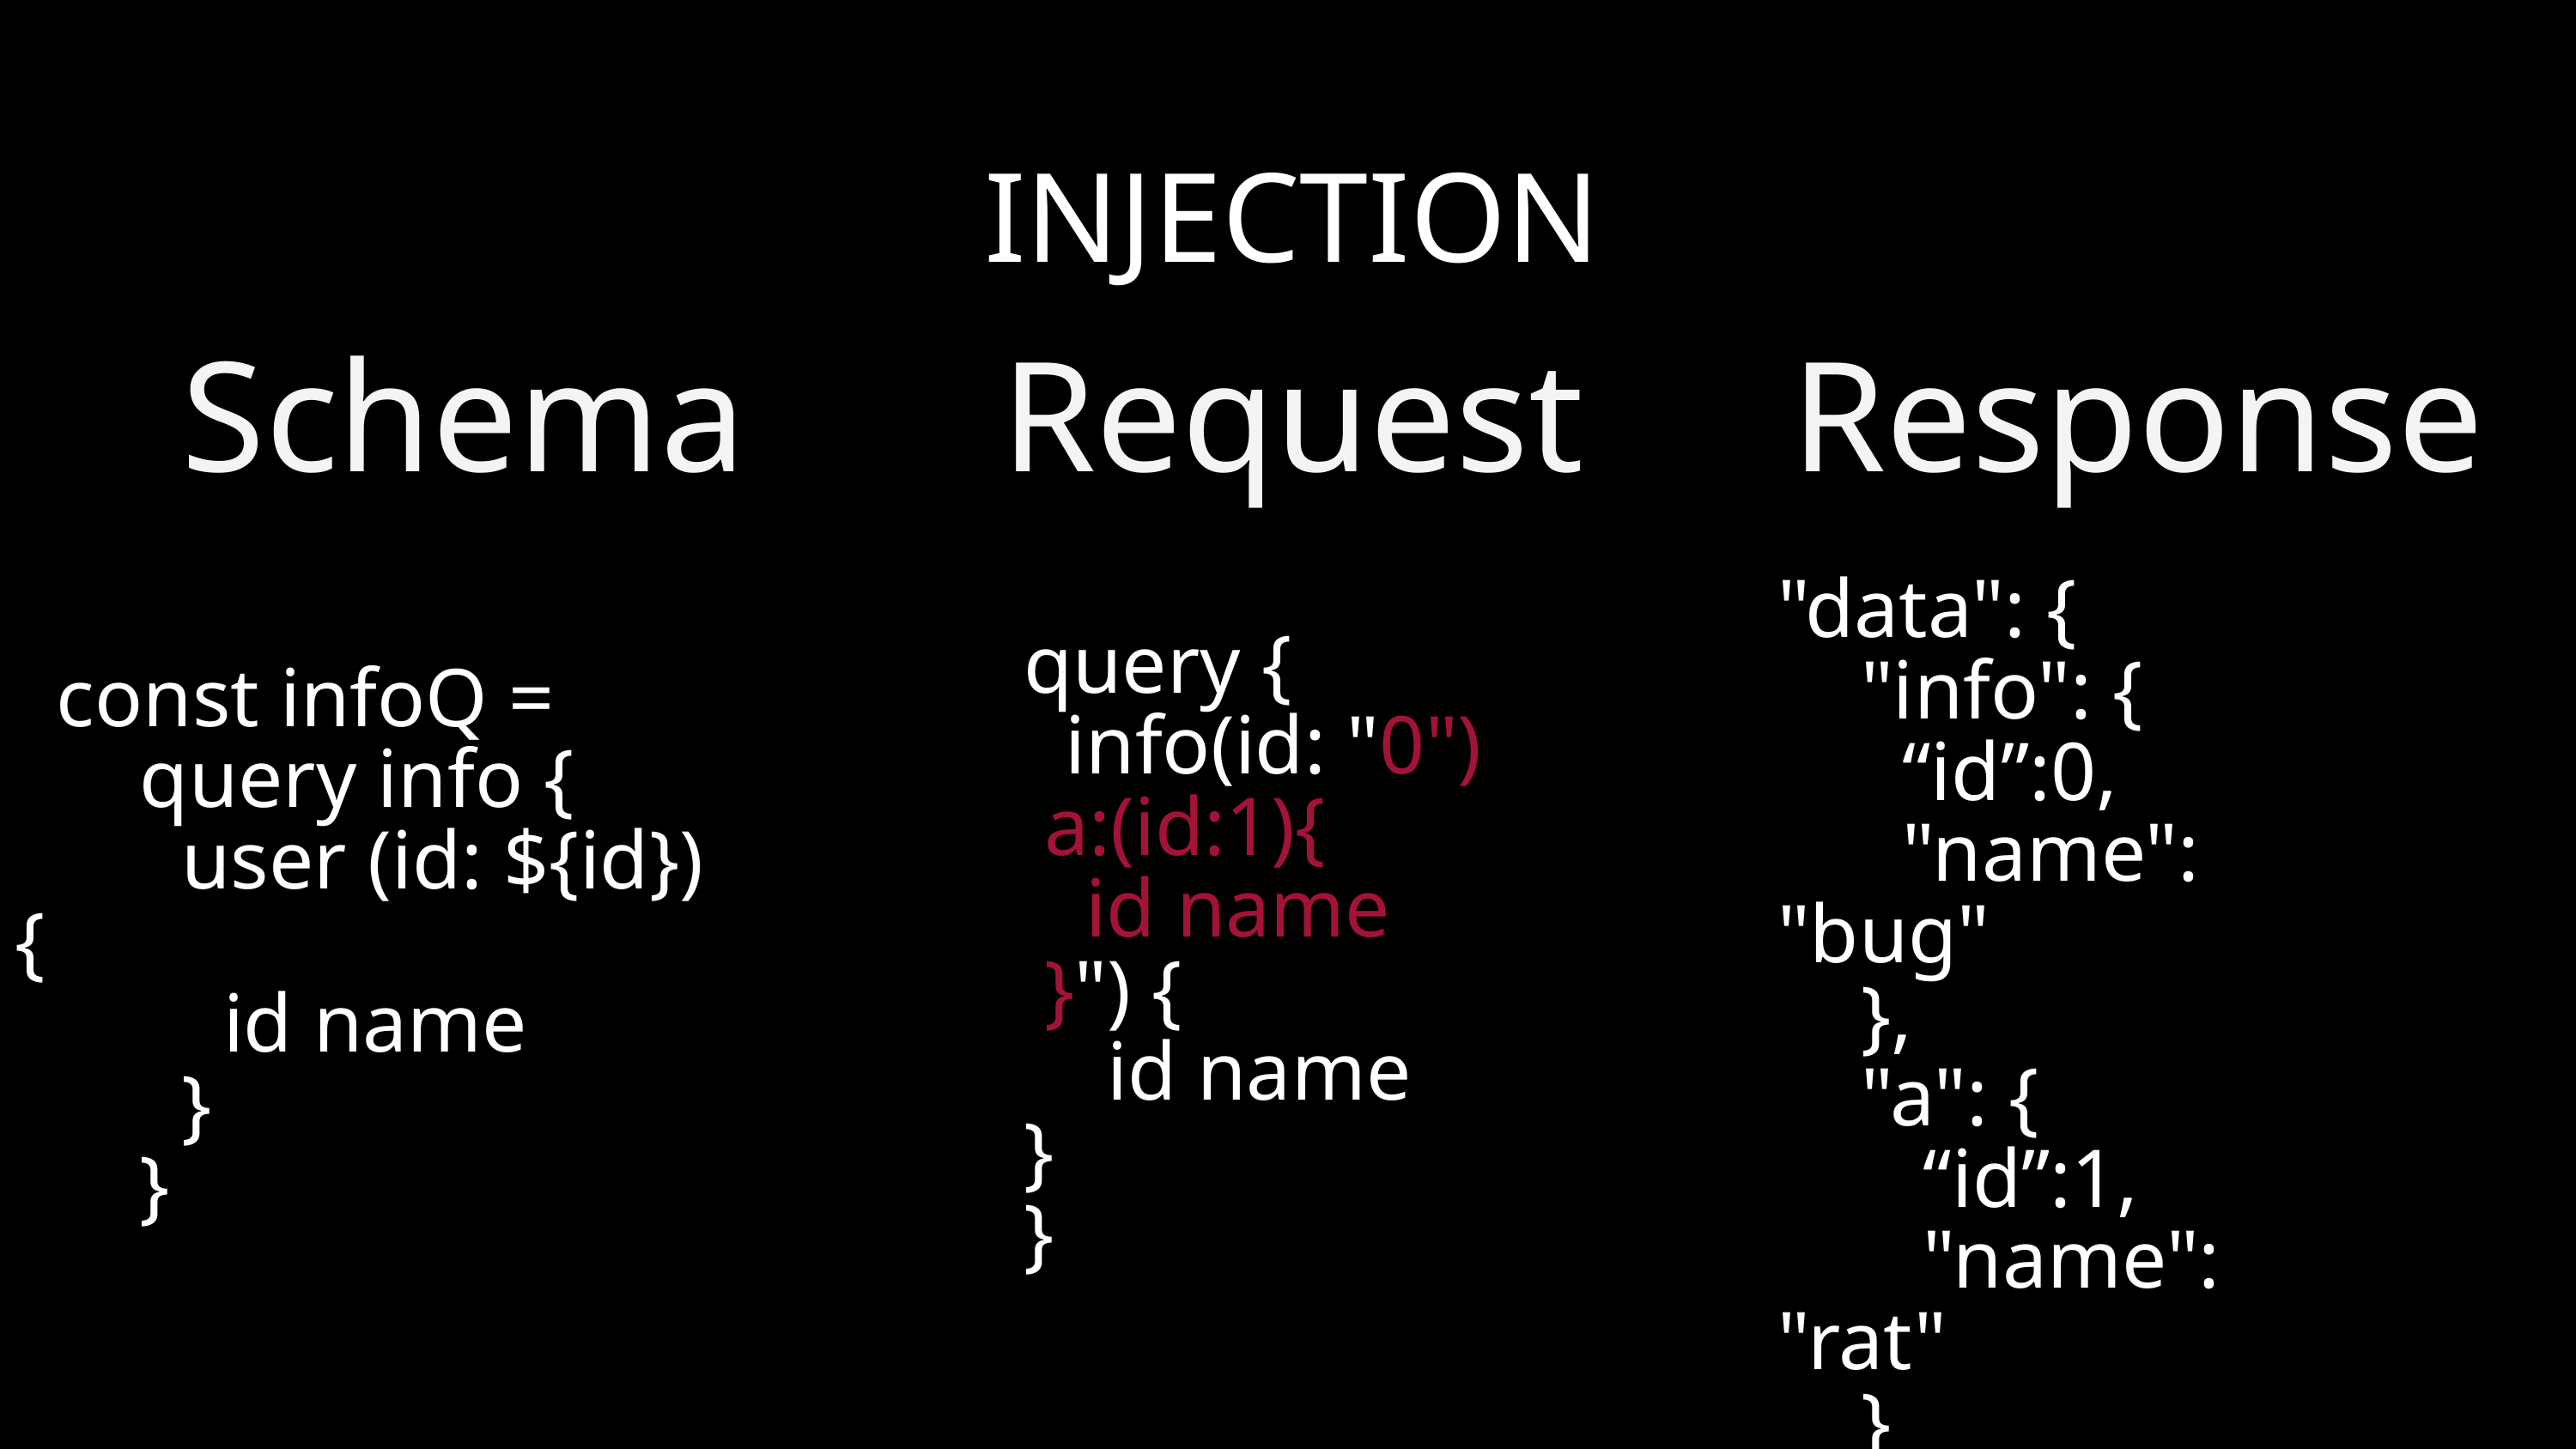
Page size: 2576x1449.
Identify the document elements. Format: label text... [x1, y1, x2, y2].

text_box "data": { "info": { “id”:0, "name": "bug" }, "a": { “id”:1, "name": "rat" } } [1777, 572, 2399, 1449]
text_box const infoQ = query info { user (id: ${id}) { id name } } [15, 660, 751, 1312]
text_box query { info(id: "0") a:(id:1){ id name }") { id name } } [1024, 627, 1505, 1360]
text_box Request [919, 347, 1666, 503]
text_box Response [1747, 347, 2527, 503]
text_box INJECTION [153, 161, 2432, 288]
text_box Schema [90, 347, 838, 503]
